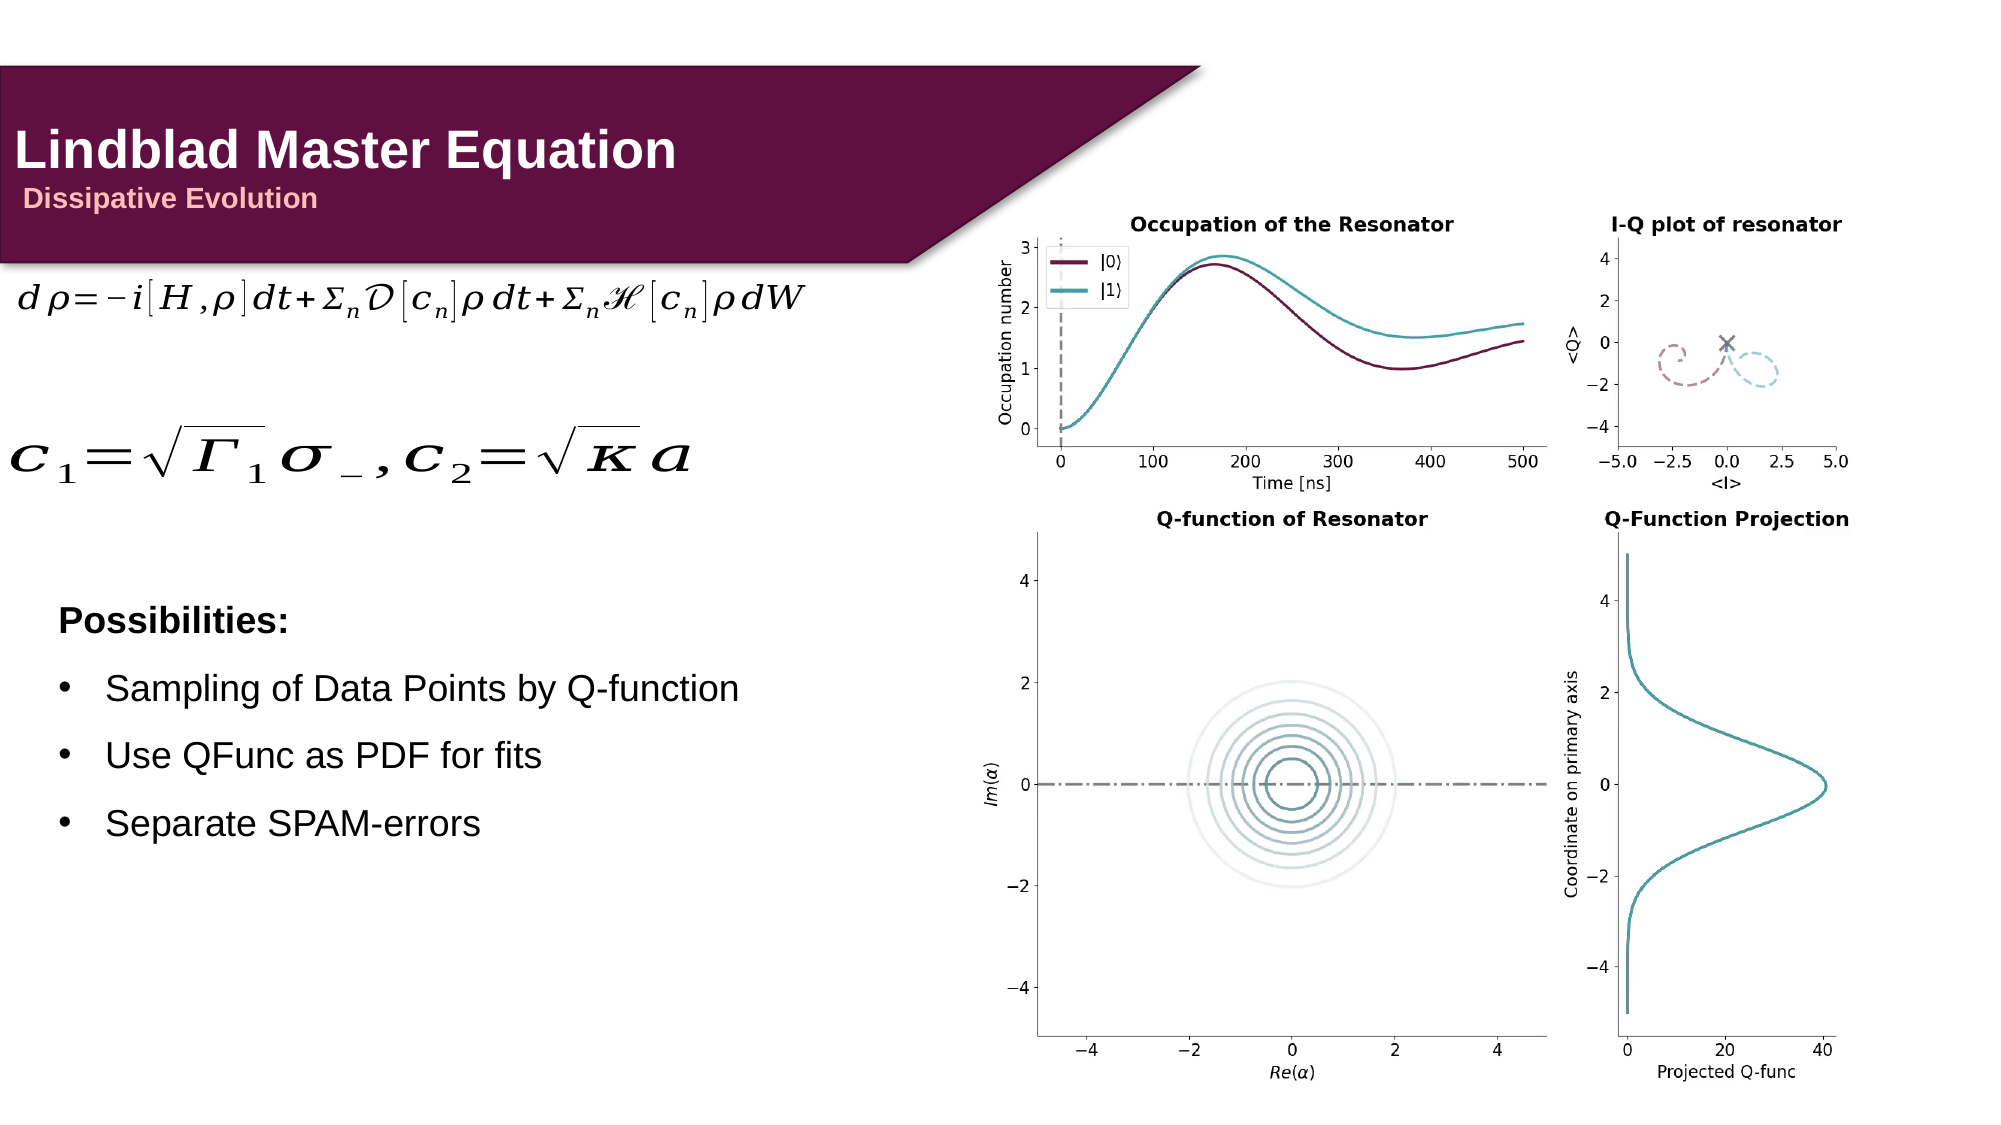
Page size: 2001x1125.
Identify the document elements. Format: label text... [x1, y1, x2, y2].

text_box Lindblad Master Equation Dissipative Evolution [0, 65, 1202, 264]
text_box Possibilities: Sampling of Data Points by Q-function Use QFunc as PDF for fits Separate SPAM-errors [43, 566, 762, 852]
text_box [964, 197, 1868, 1101]
